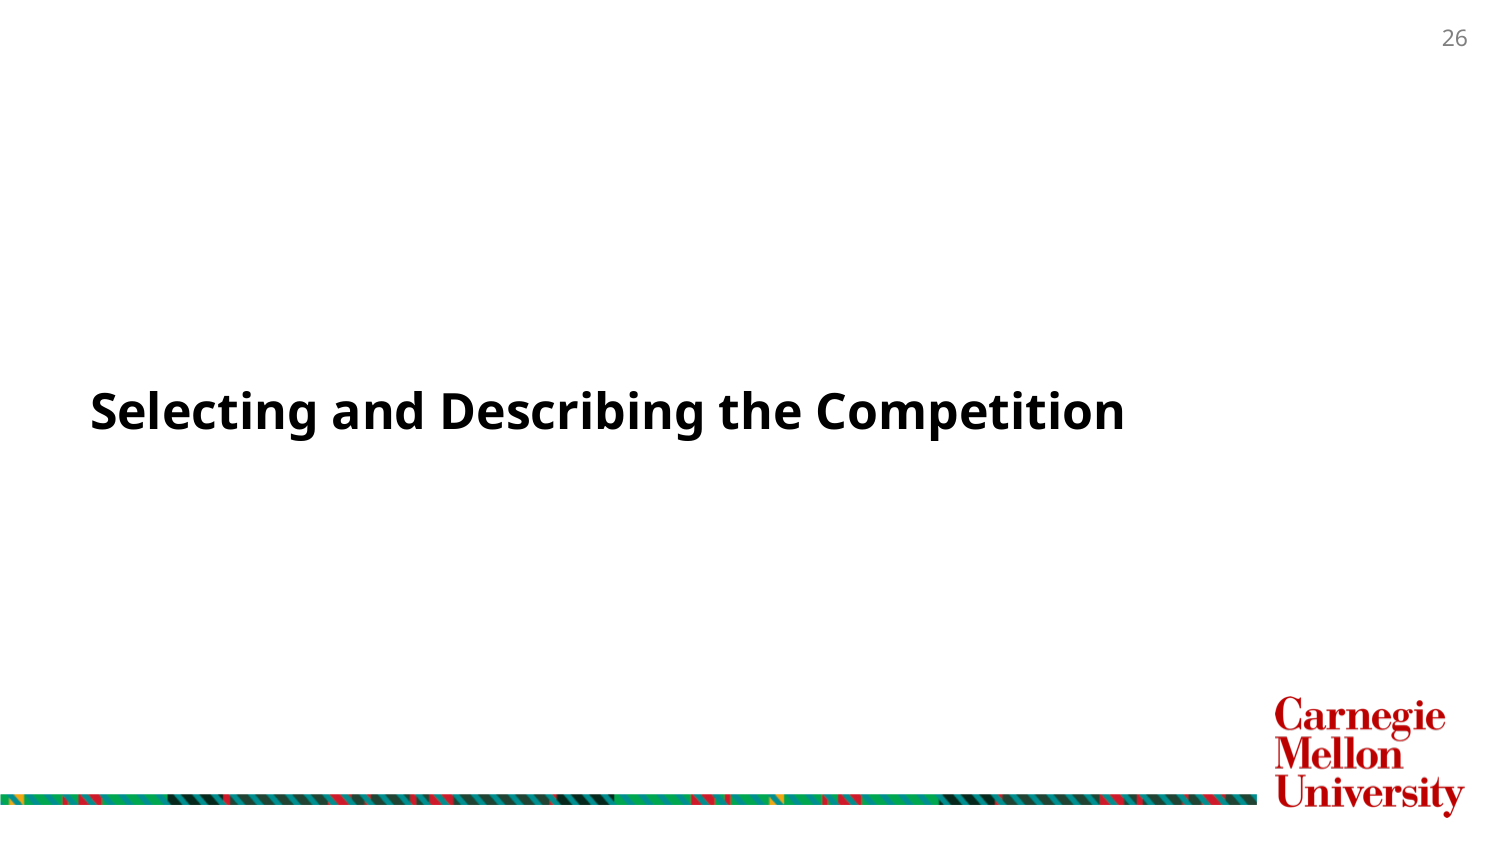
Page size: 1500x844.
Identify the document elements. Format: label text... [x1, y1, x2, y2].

picture [1275, 696, 1465, 818]
title Selecting and Describing the Competition [75, 371, 1425, 472]
picture [1, 795, 1256, 805]
